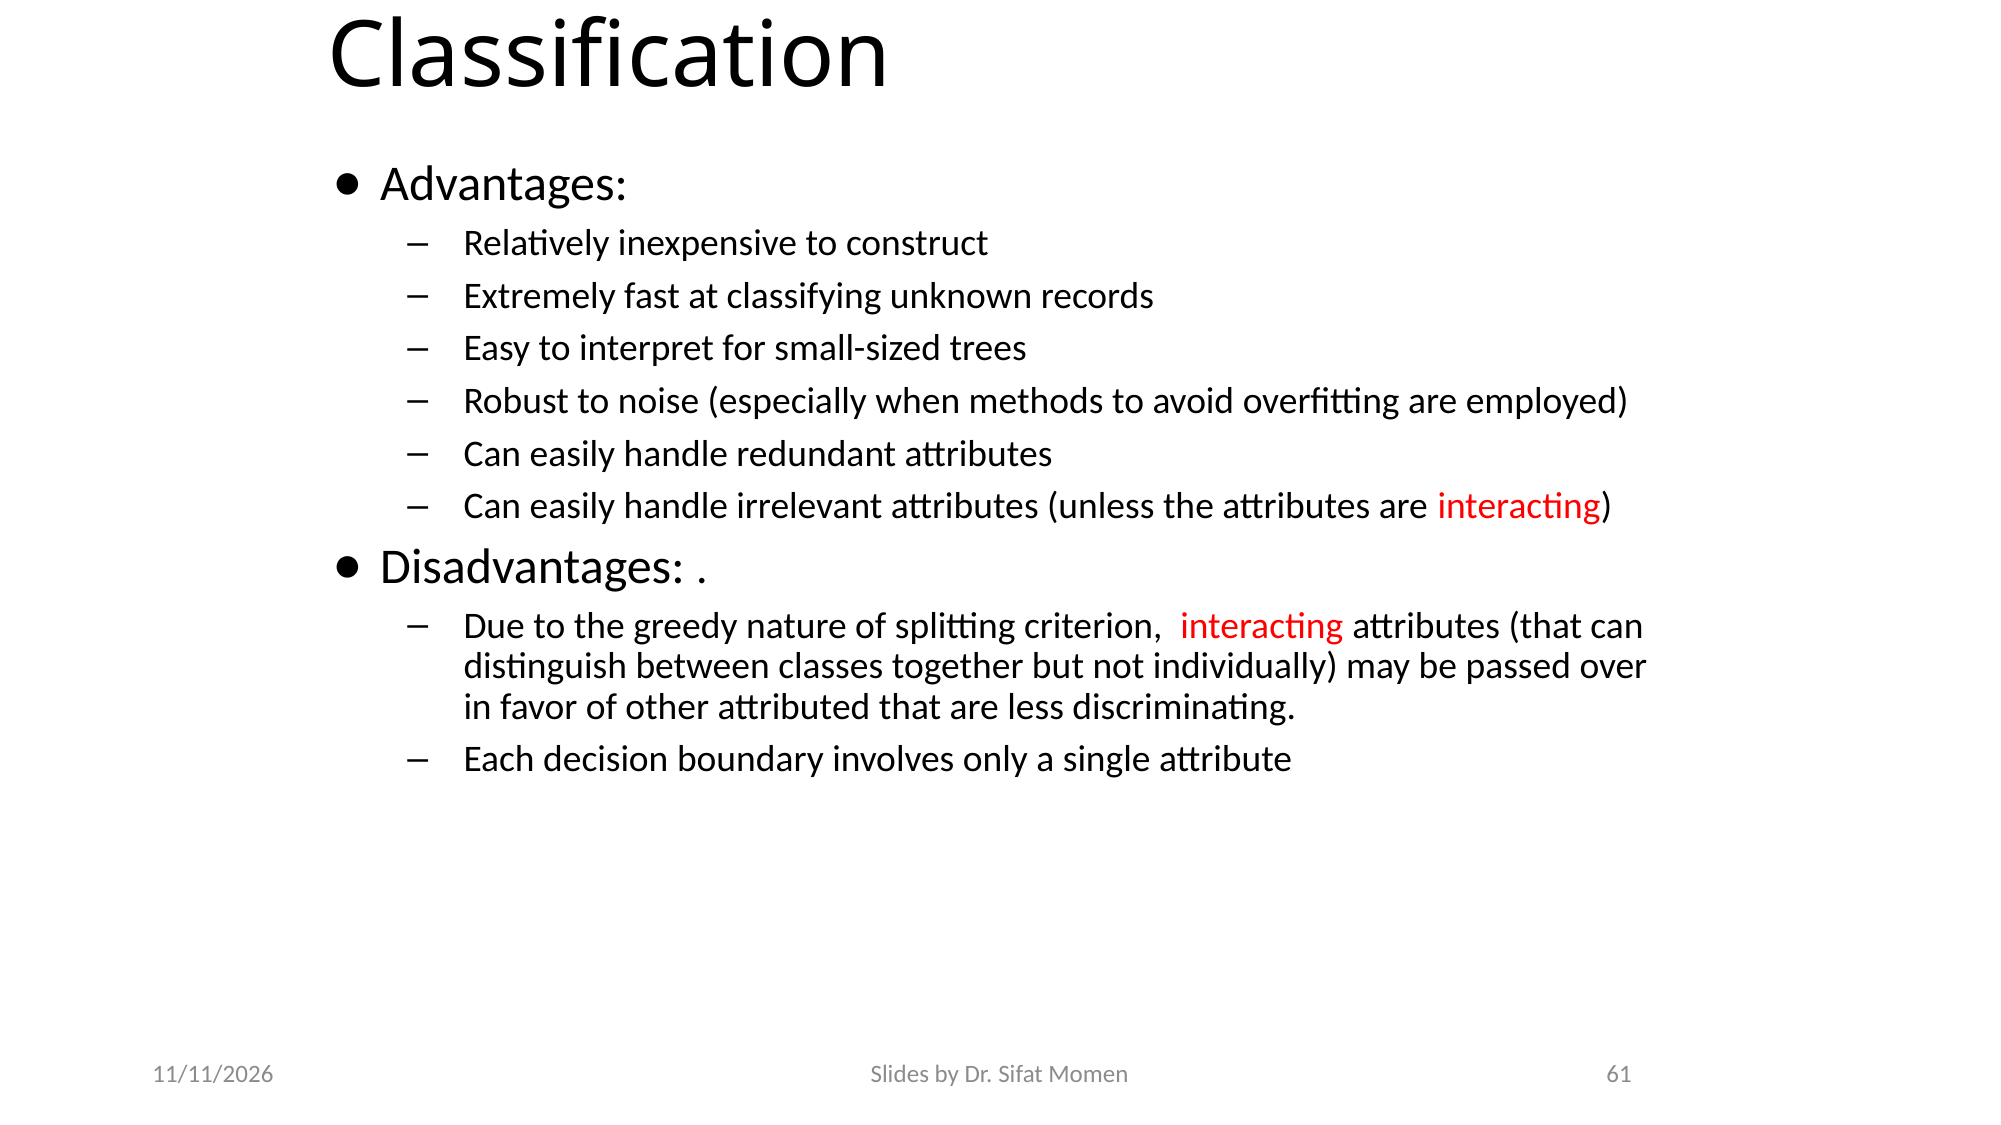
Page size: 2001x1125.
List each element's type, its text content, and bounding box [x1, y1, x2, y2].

footer Slides by Dr. Sifat Momen [662, 1042, 1338, 1103]
title Decision Tree Based Classification [312, 24, 1671, 113]
list Advantages: Relatively inexpensive to construct Extremely fast at classifying unknown records Easy to interpret for small-sized trees Robust to noise (especially when methods to avoid overfitting are employed) Can easily handle redundant attributes Can easily handle irrelevant attributes (unless the attributes are interacting) Disadvantages: . Due to the greedy nature of splitting criterion, interacting attributes (that can distinguish between classes together but not individually) may be passed over in favor of other attributed that are less discriminating. Each decision boundary involves only a single attribute [317, 149, 1682, 1000]
slide_number 61 [1338, 1042, 1647, 1103]
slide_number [137, 1042, 588, 1103]
